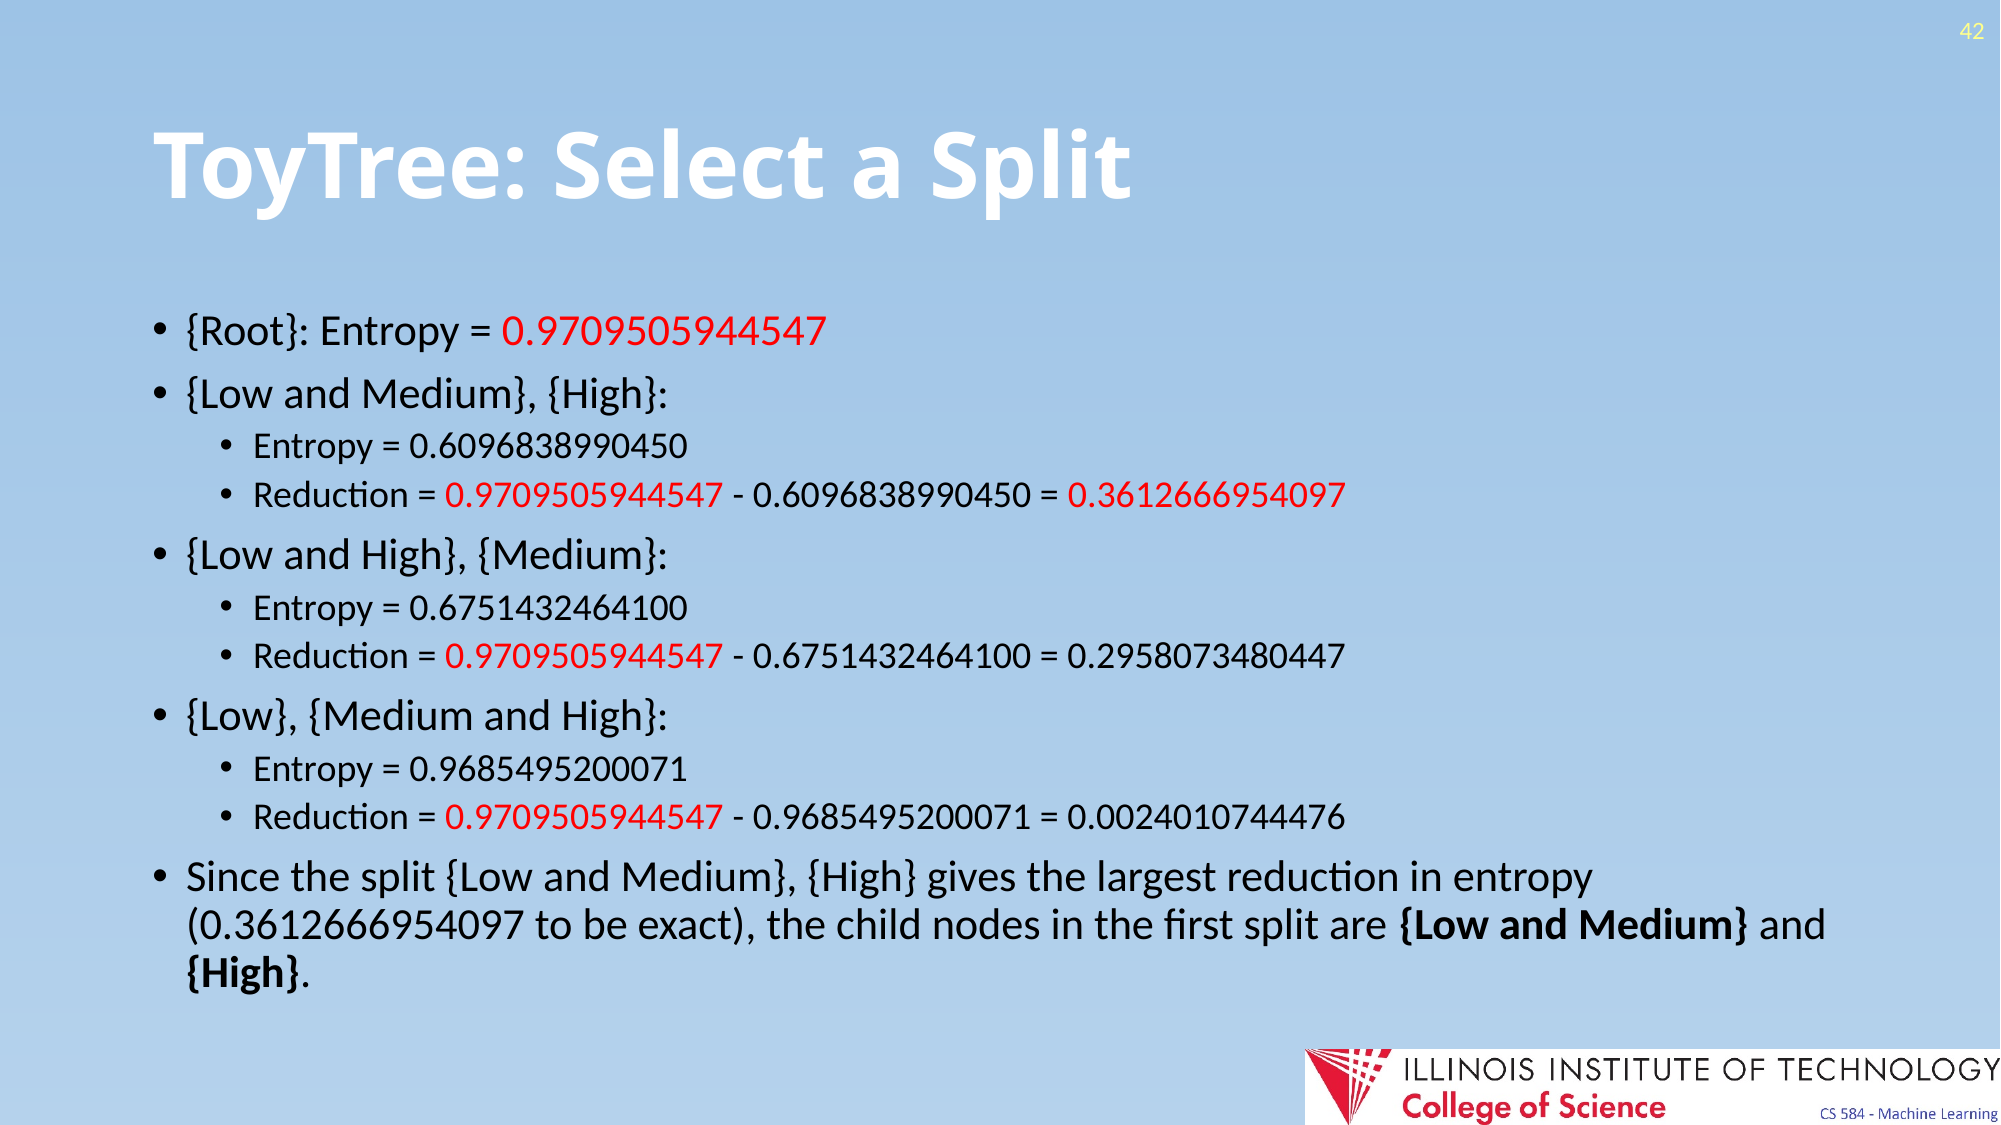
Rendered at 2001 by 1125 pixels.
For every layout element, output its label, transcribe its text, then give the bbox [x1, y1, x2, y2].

list {Root}: Entropy = 0.9709505944547 {Low and Medium}, {High}: Entropy = 0.6096838990450 Reduction = 0.9709505944547 - 0.6096838990450 = 0.3612666954097 {Low and High}, {Medium}: Entropy = 0.6751432464100 Reduction = 0.9709505944547 - 0.6751432464100 = 0.2958073480447 {Low}, {Medium and High}: Entropy = 0.9685495200071 Reduction = 0.9709505944547 - 0.9685495200071 = 0.0024010744476 Since the split {Low and Medium}, {High} gives the largest reduction in entropy (0.3612666954097 to be exact), the child nodes in the first split are {Low and Medium} and {High}. [137, 299, 1863, 1014]
title ToyTree: Select a Split [137, 59, 1863, 278]
picture [1305, 1049, 2000, 1125]
slide_number 42 [1550, 0, 2000, 60]
